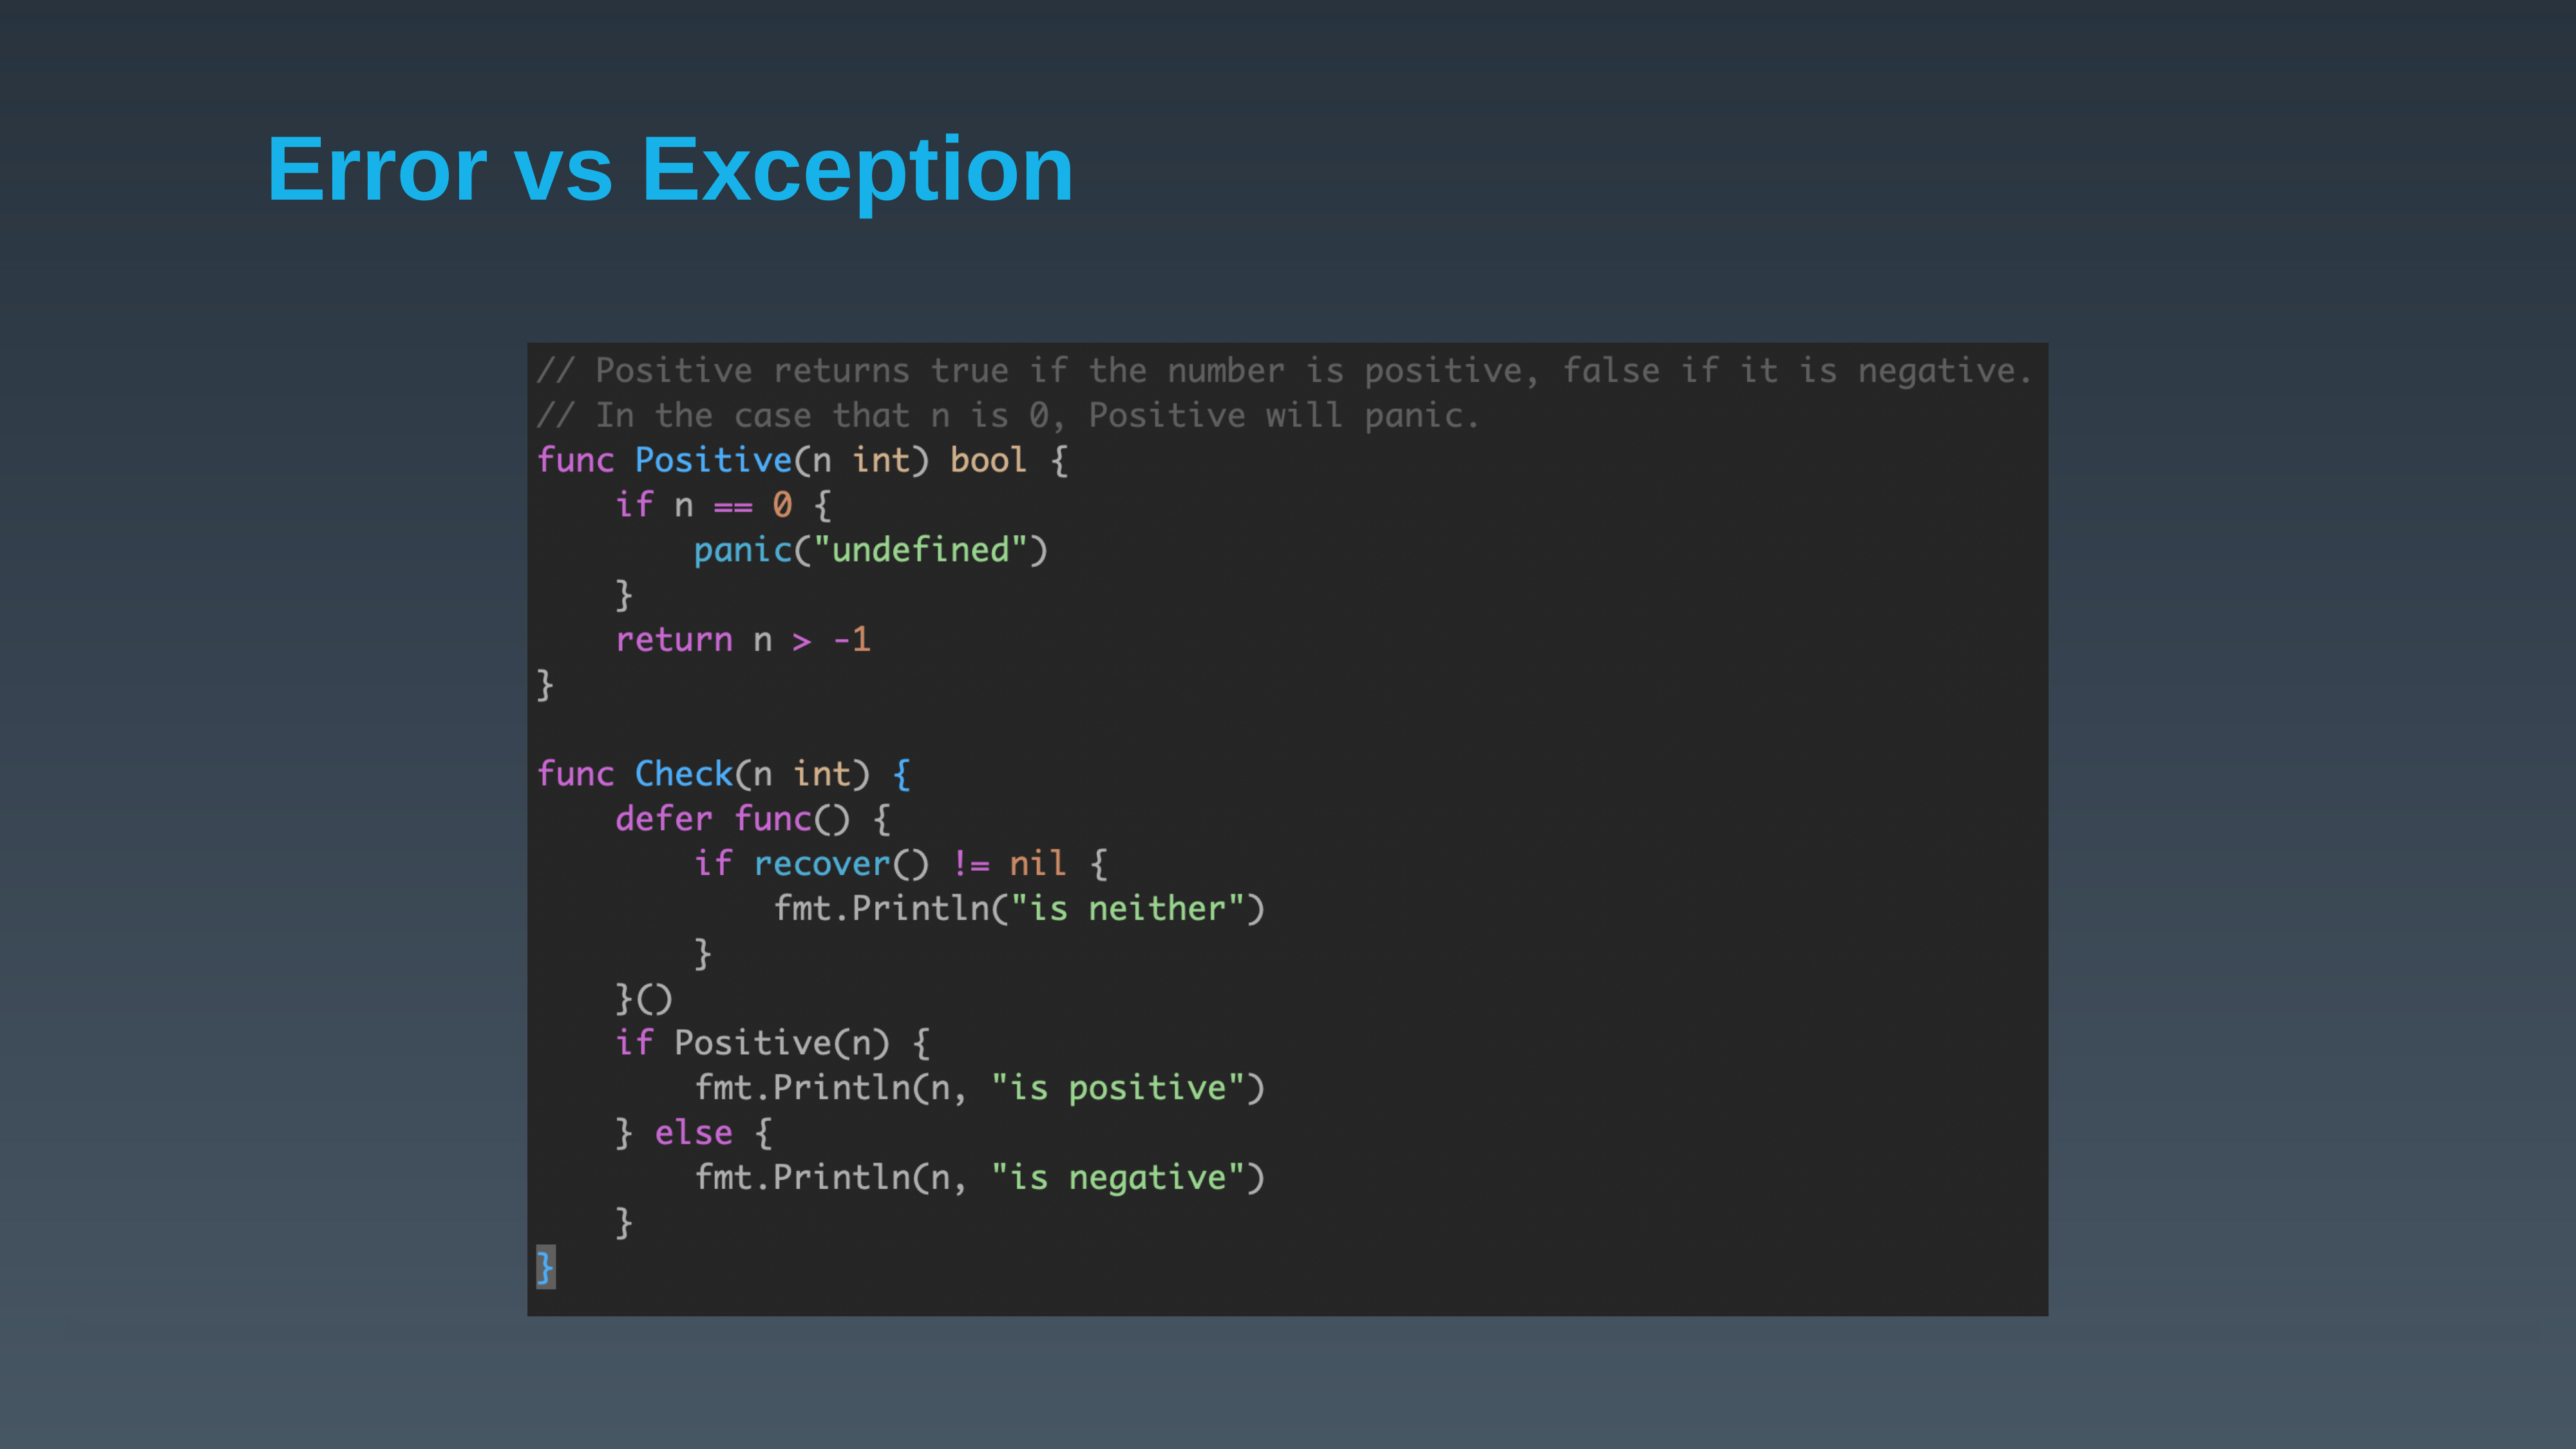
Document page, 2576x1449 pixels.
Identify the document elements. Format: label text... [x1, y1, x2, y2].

picture [0, 0, 2576, 1449]
title Error vs Exception [260, 103, 2316, 243]
